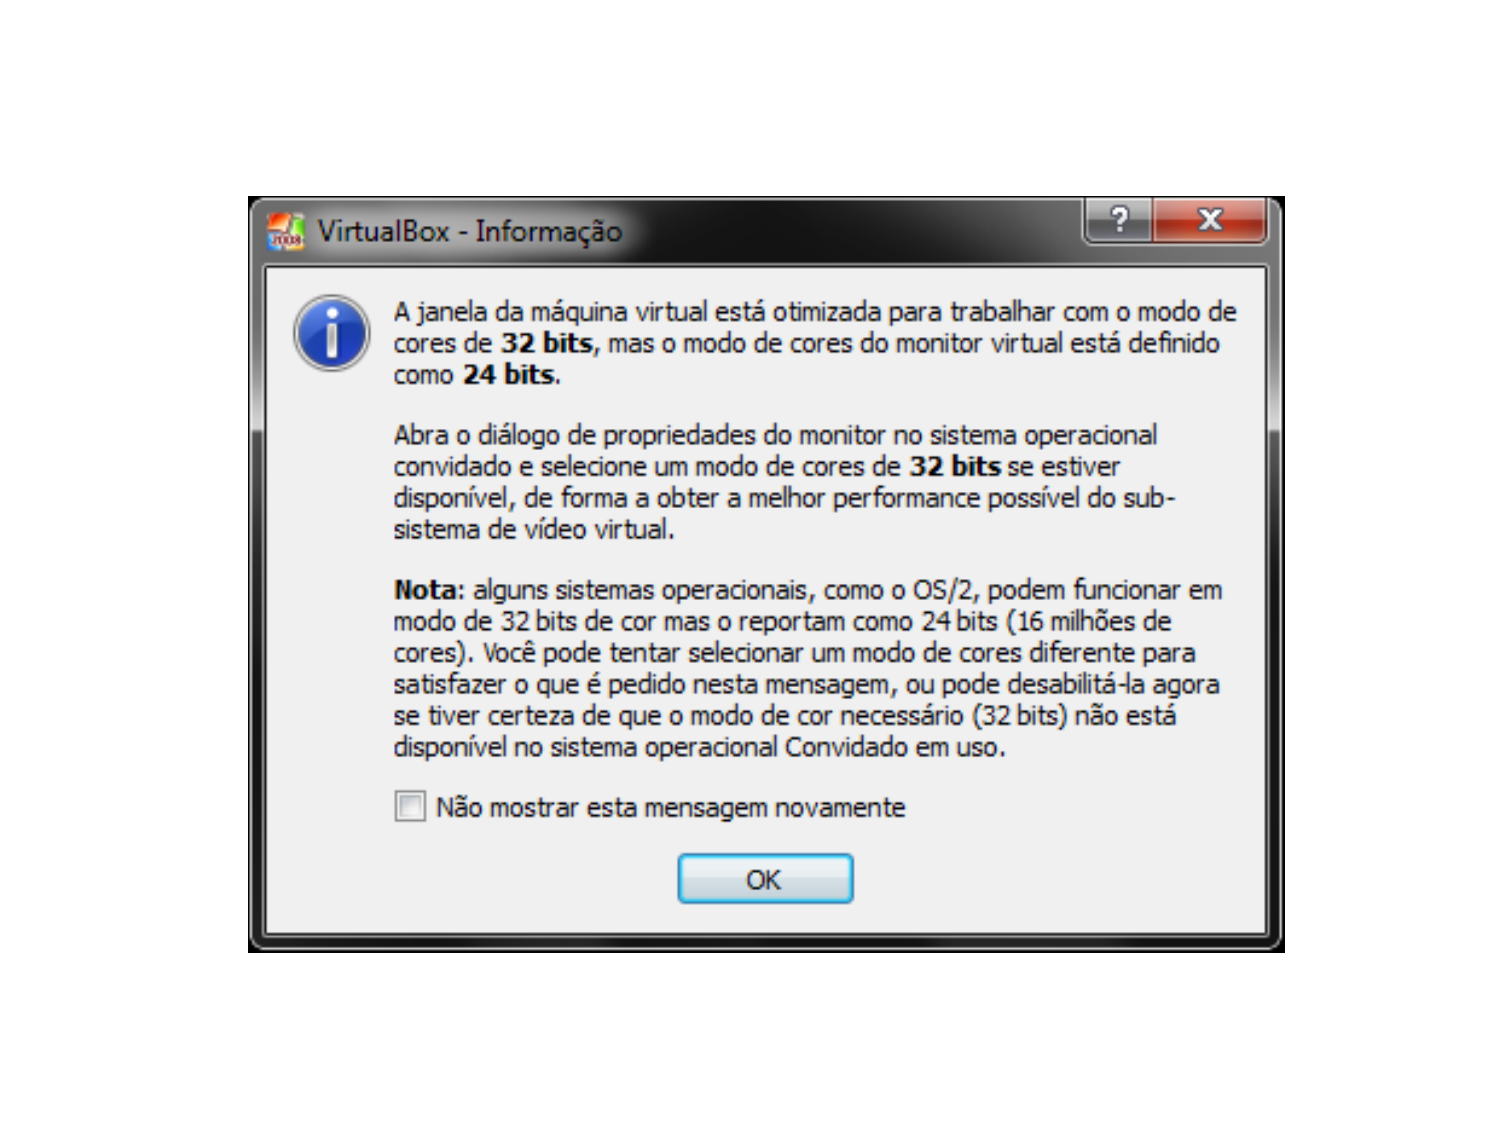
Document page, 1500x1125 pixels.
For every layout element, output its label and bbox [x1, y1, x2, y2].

picture [247, 196, 1285, 953]
